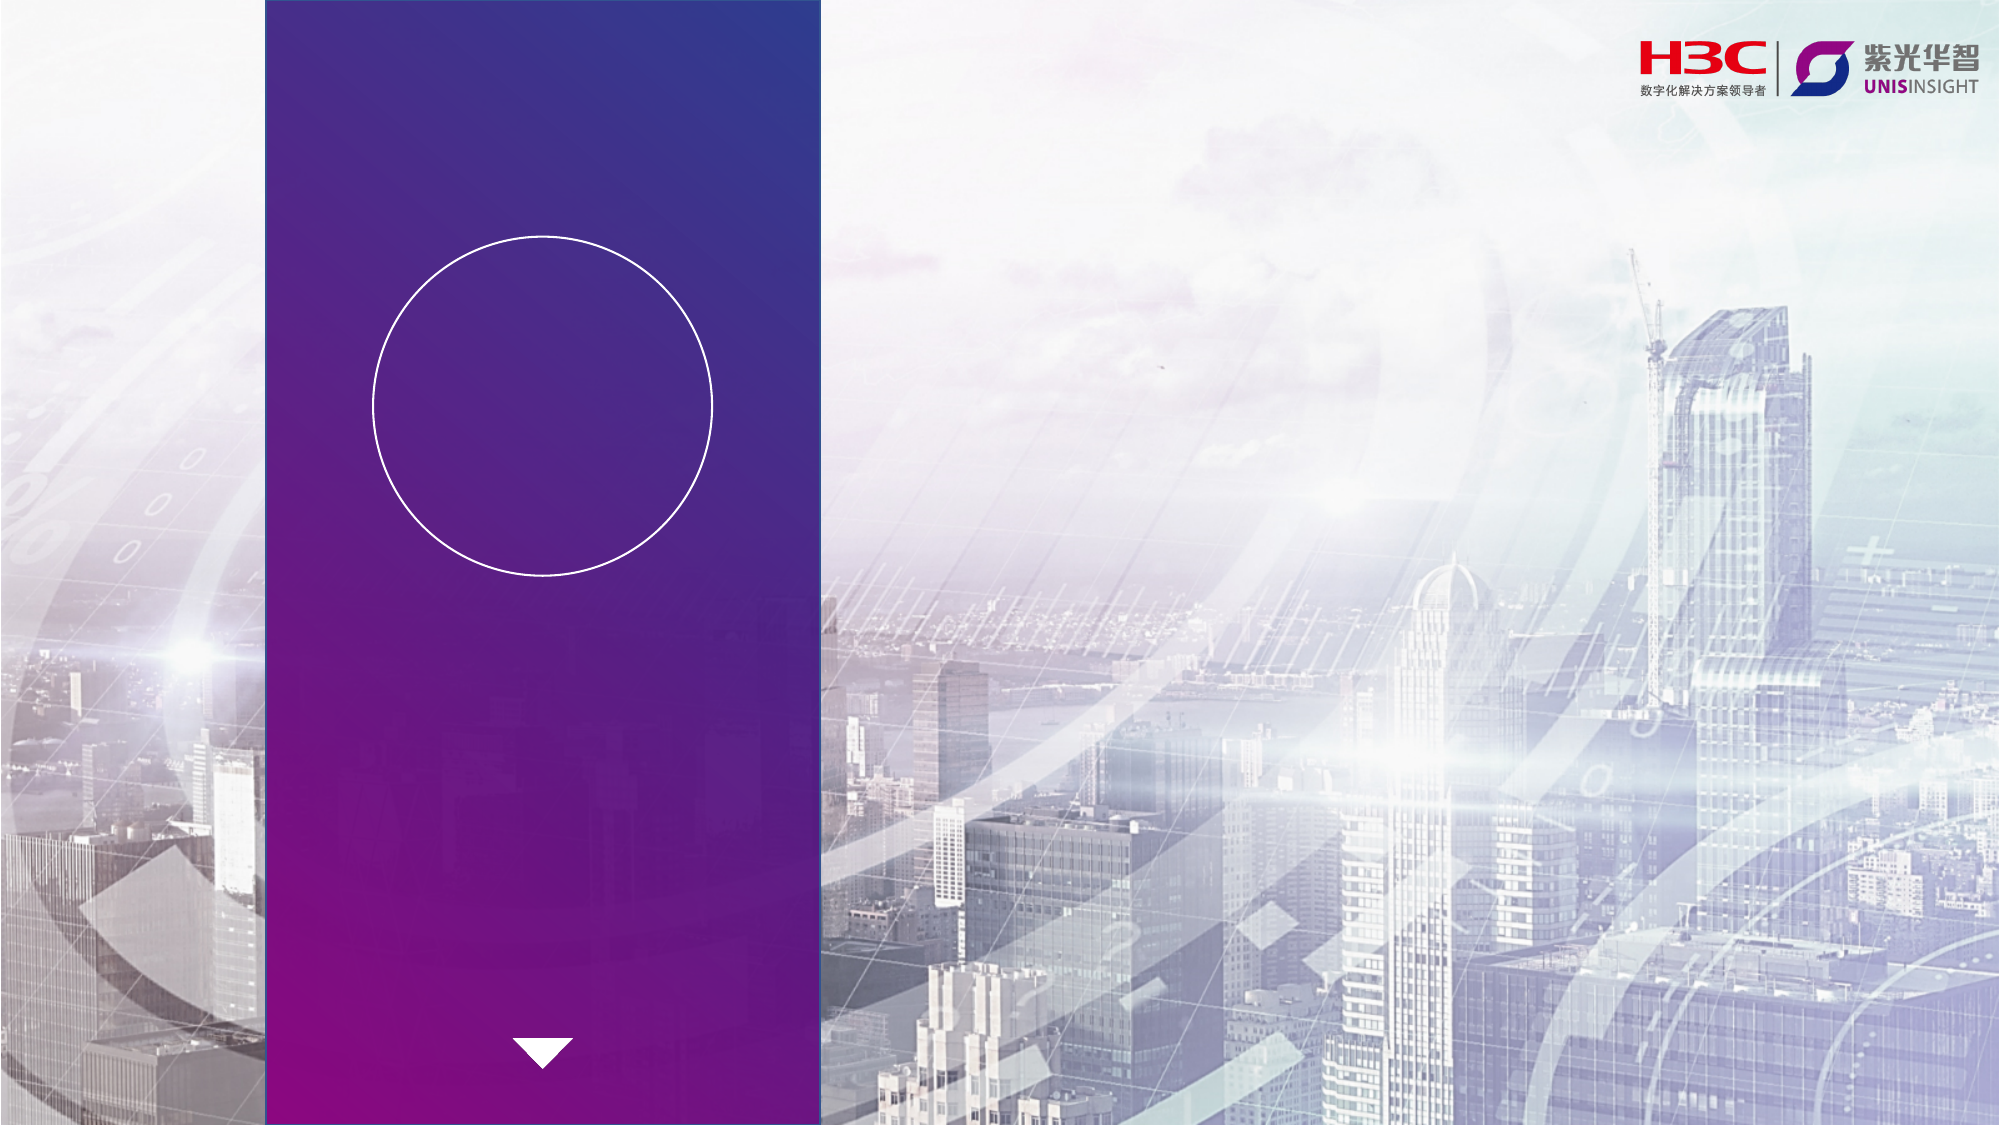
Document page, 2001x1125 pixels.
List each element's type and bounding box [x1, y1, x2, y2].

picture [821, 0, 1999, 1125]
picture [1, 0, 265, 1125]
picture [511, 1038, 574, 1069]
